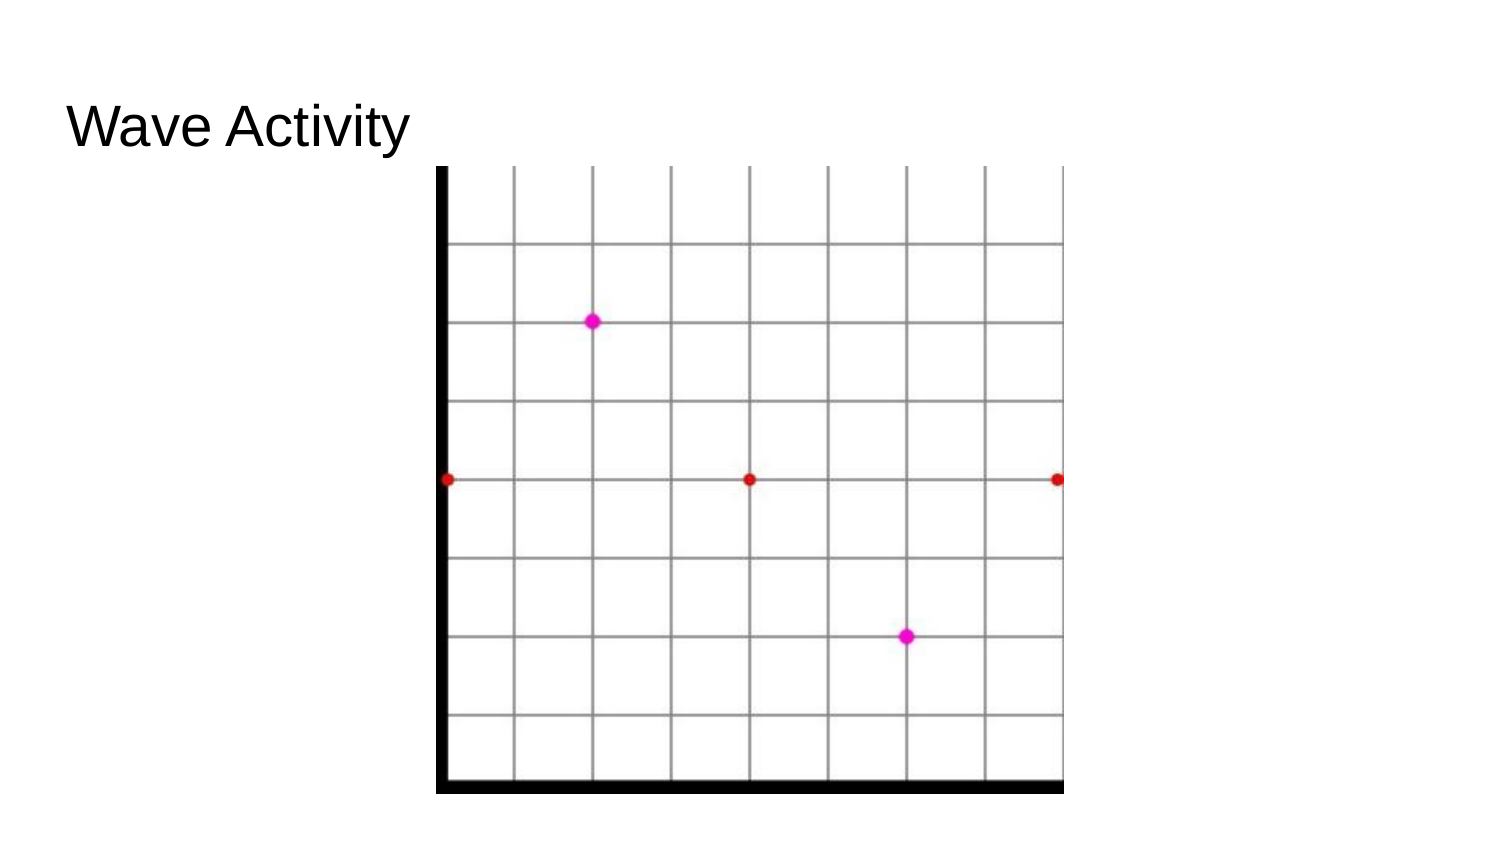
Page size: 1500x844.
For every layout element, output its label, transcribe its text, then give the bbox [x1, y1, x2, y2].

picture [436, 166, 1064, 794]
title Wave Activity [51, 72, 1449, 167]
